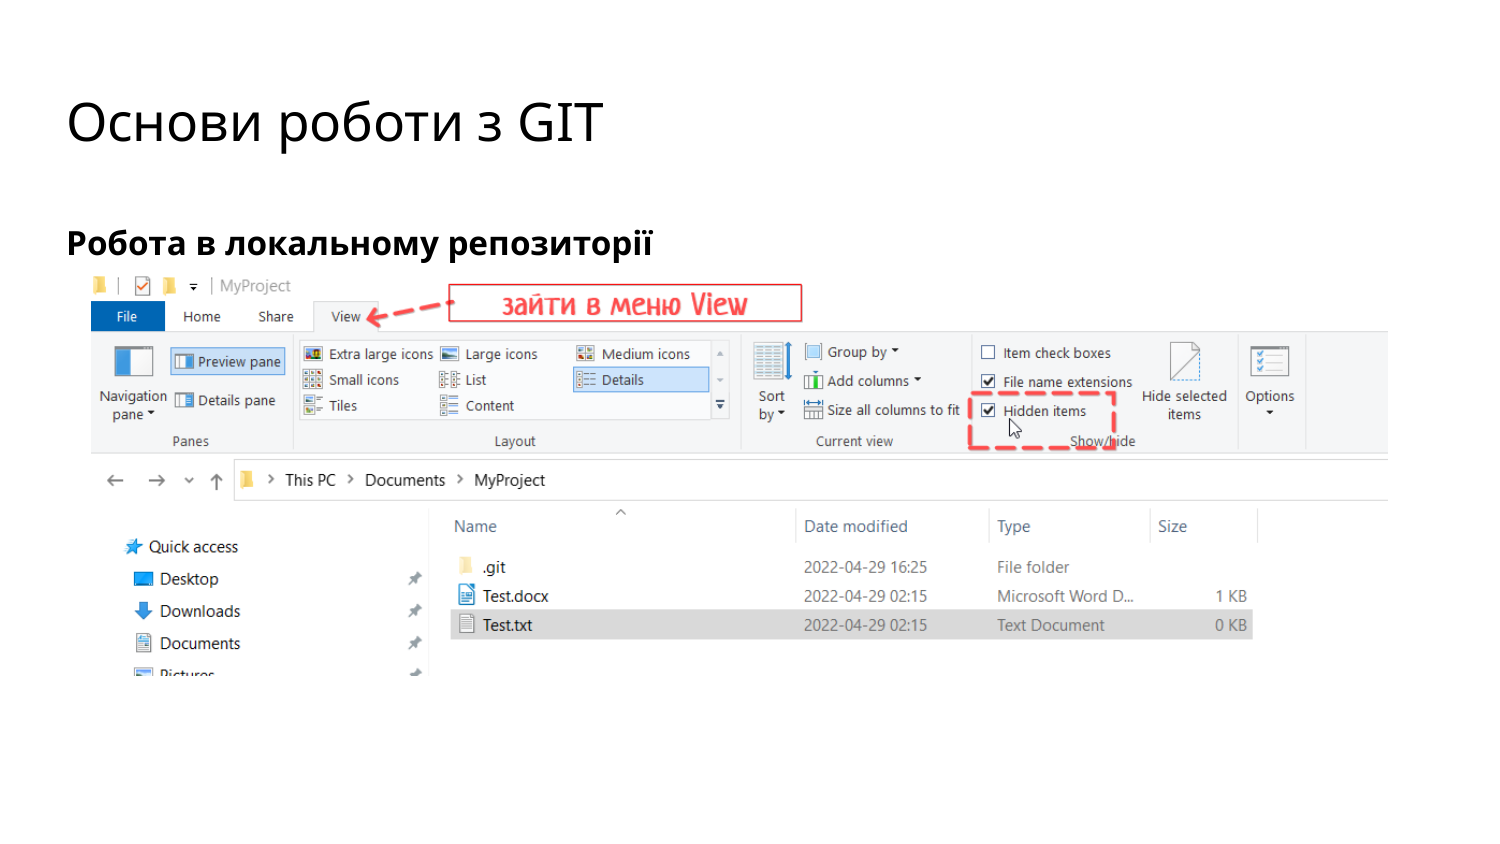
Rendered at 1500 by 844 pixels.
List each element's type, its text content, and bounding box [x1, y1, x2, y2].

text_box Робота в локальному репозиторії [51, 200, 1449, 277]
picture [91, 271, 1388, 676]
title Основи роботи з GIT [51, 72, 1449, 167]
